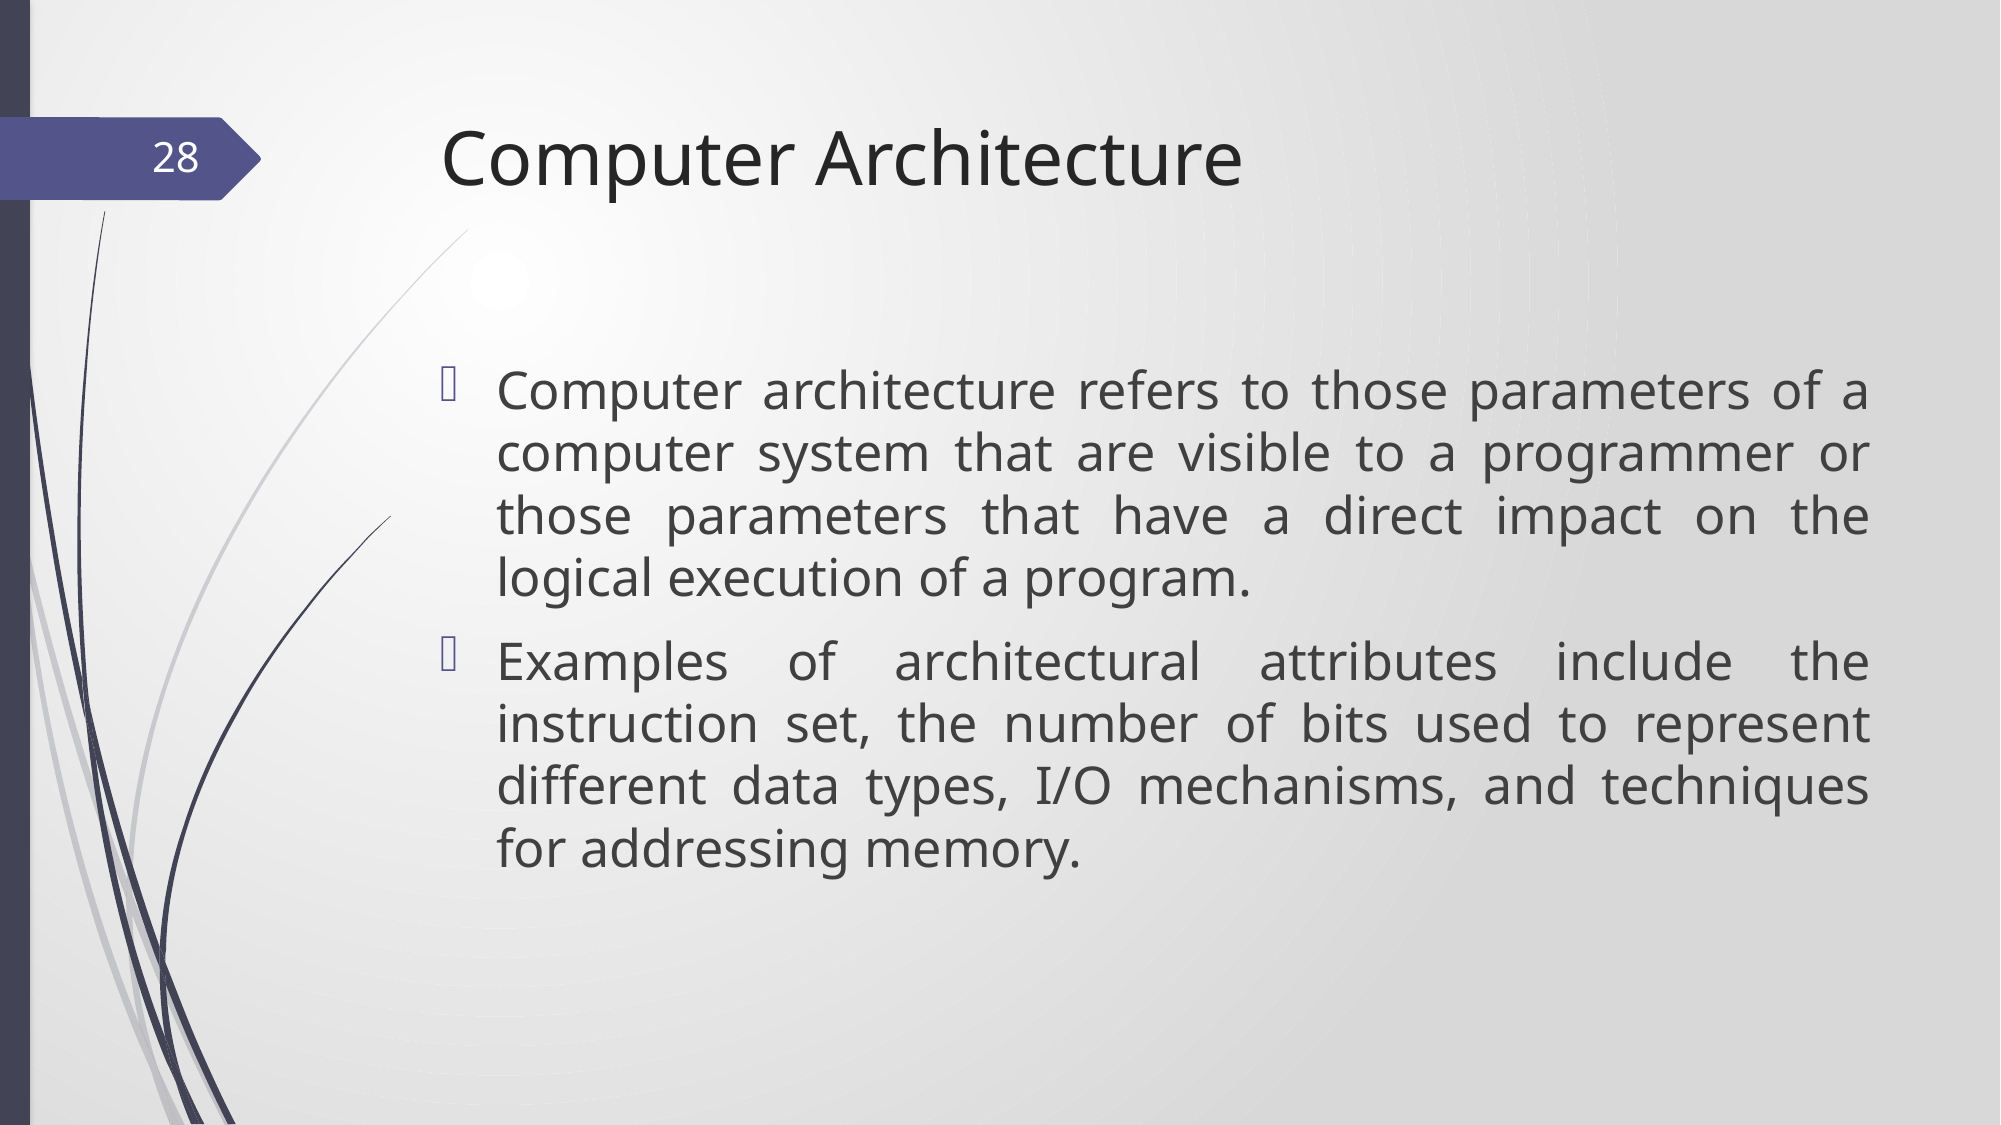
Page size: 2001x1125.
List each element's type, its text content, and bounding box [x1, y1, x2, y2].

title Computer Architecture [425, 102, 1888, 313]
list Computer architecture refers to those parameters of a computer system that are visible to a programmer or those parameters that have a direct impact on the logical execution of a program. Examples of architectural attributes include the instruction set, the number of bits used to represent different data types, I/O mechanisms, and techniques for addressing memory. [424, 350, 1888, 970]
slide_number 28 [87, 129, 216, 190]
